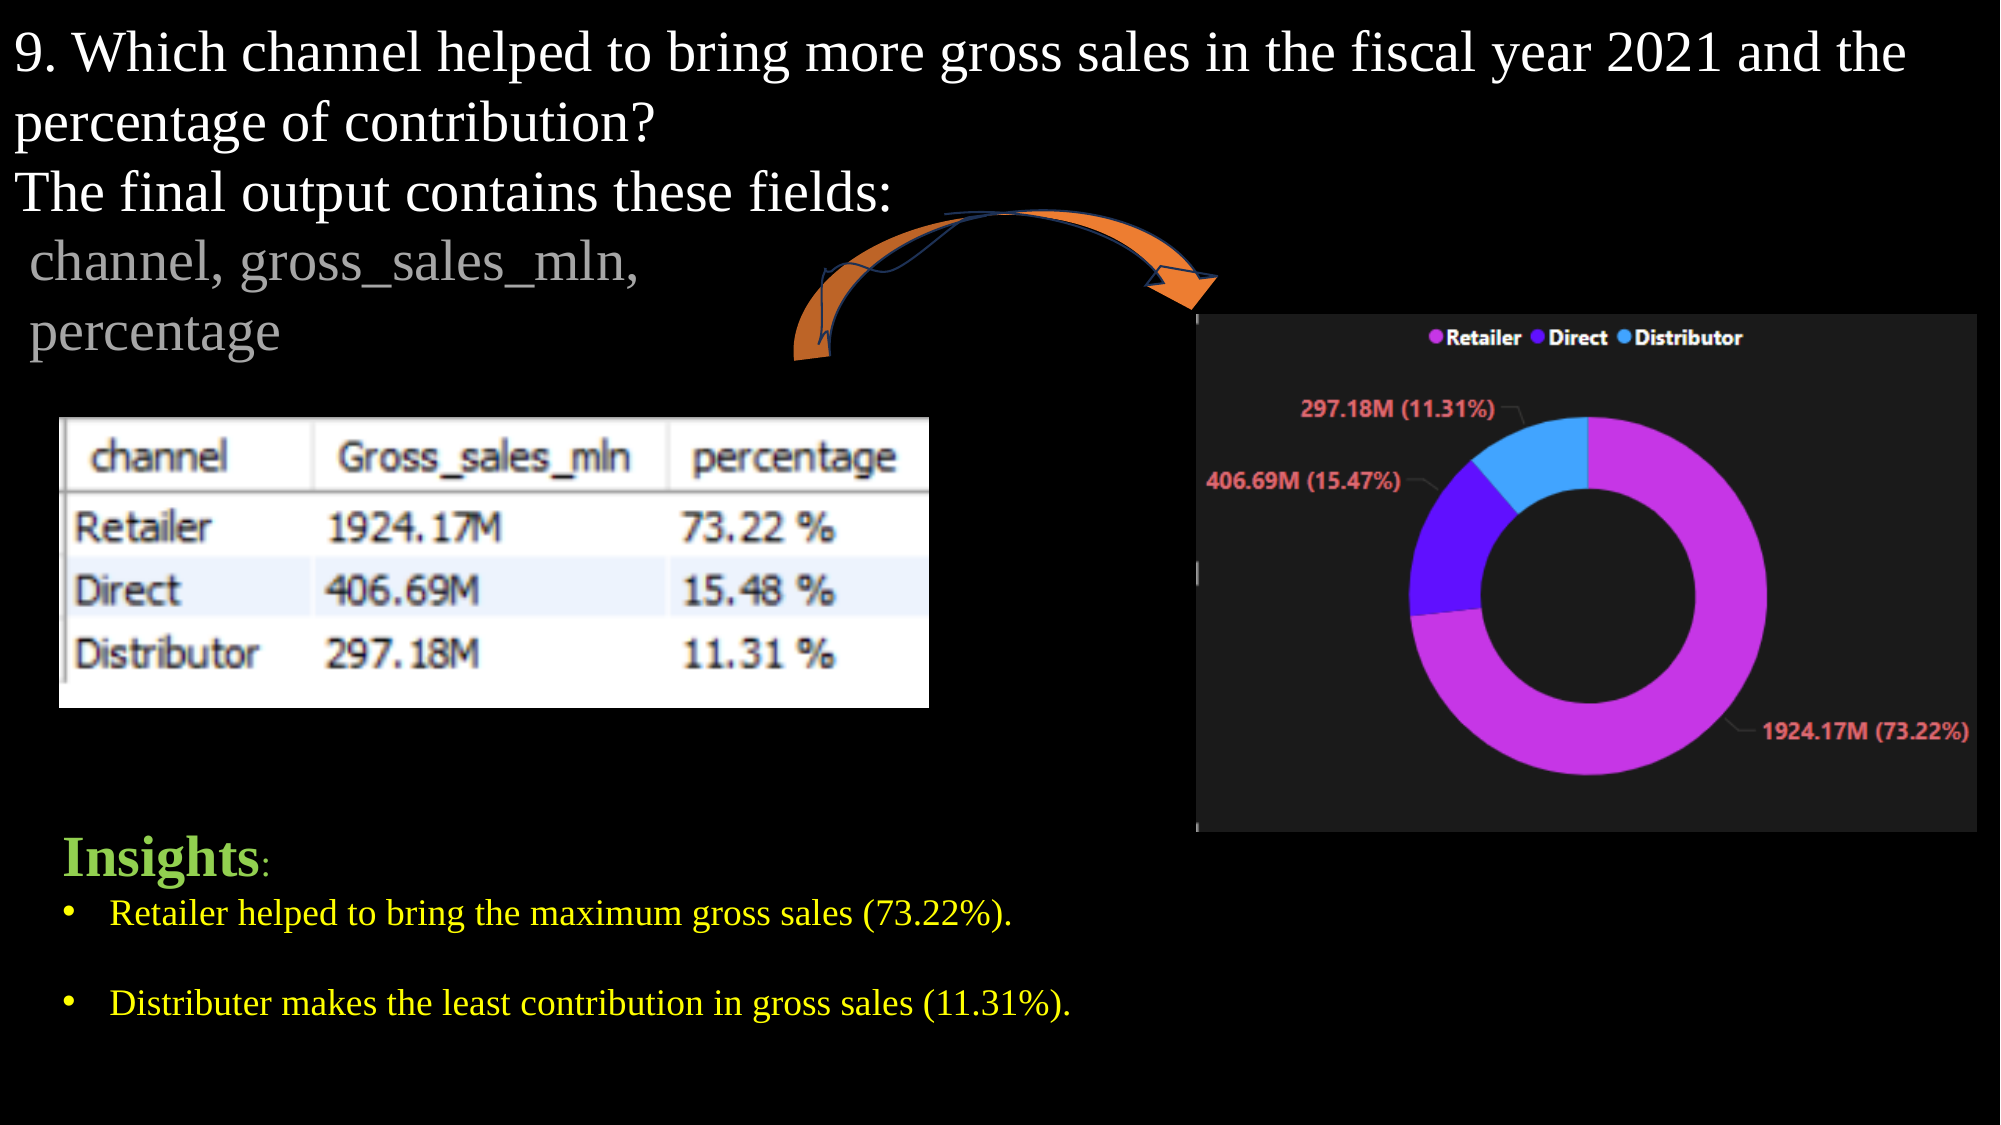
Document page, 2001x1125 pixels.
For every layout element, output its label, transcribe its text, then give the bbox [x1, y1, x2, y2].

text_box Insights: Retailer helped to bring the maximum gross sales (73.22%). Distributer makes the least contribution in gross sales (11.31%). [47, 810, 1115, 1031]
picture [1196, 314, 1977, 832]
text_box [817, 209, 1219, 357]
text_box 9. Which channel helped to bring more gross sales in the fiscal year 2021 and the percentage of contribution? The final output contains these fields: channel, gross_sales_mln, percentage [0, 5, 2000, 370]
picture [59, 417, 929, 708]
